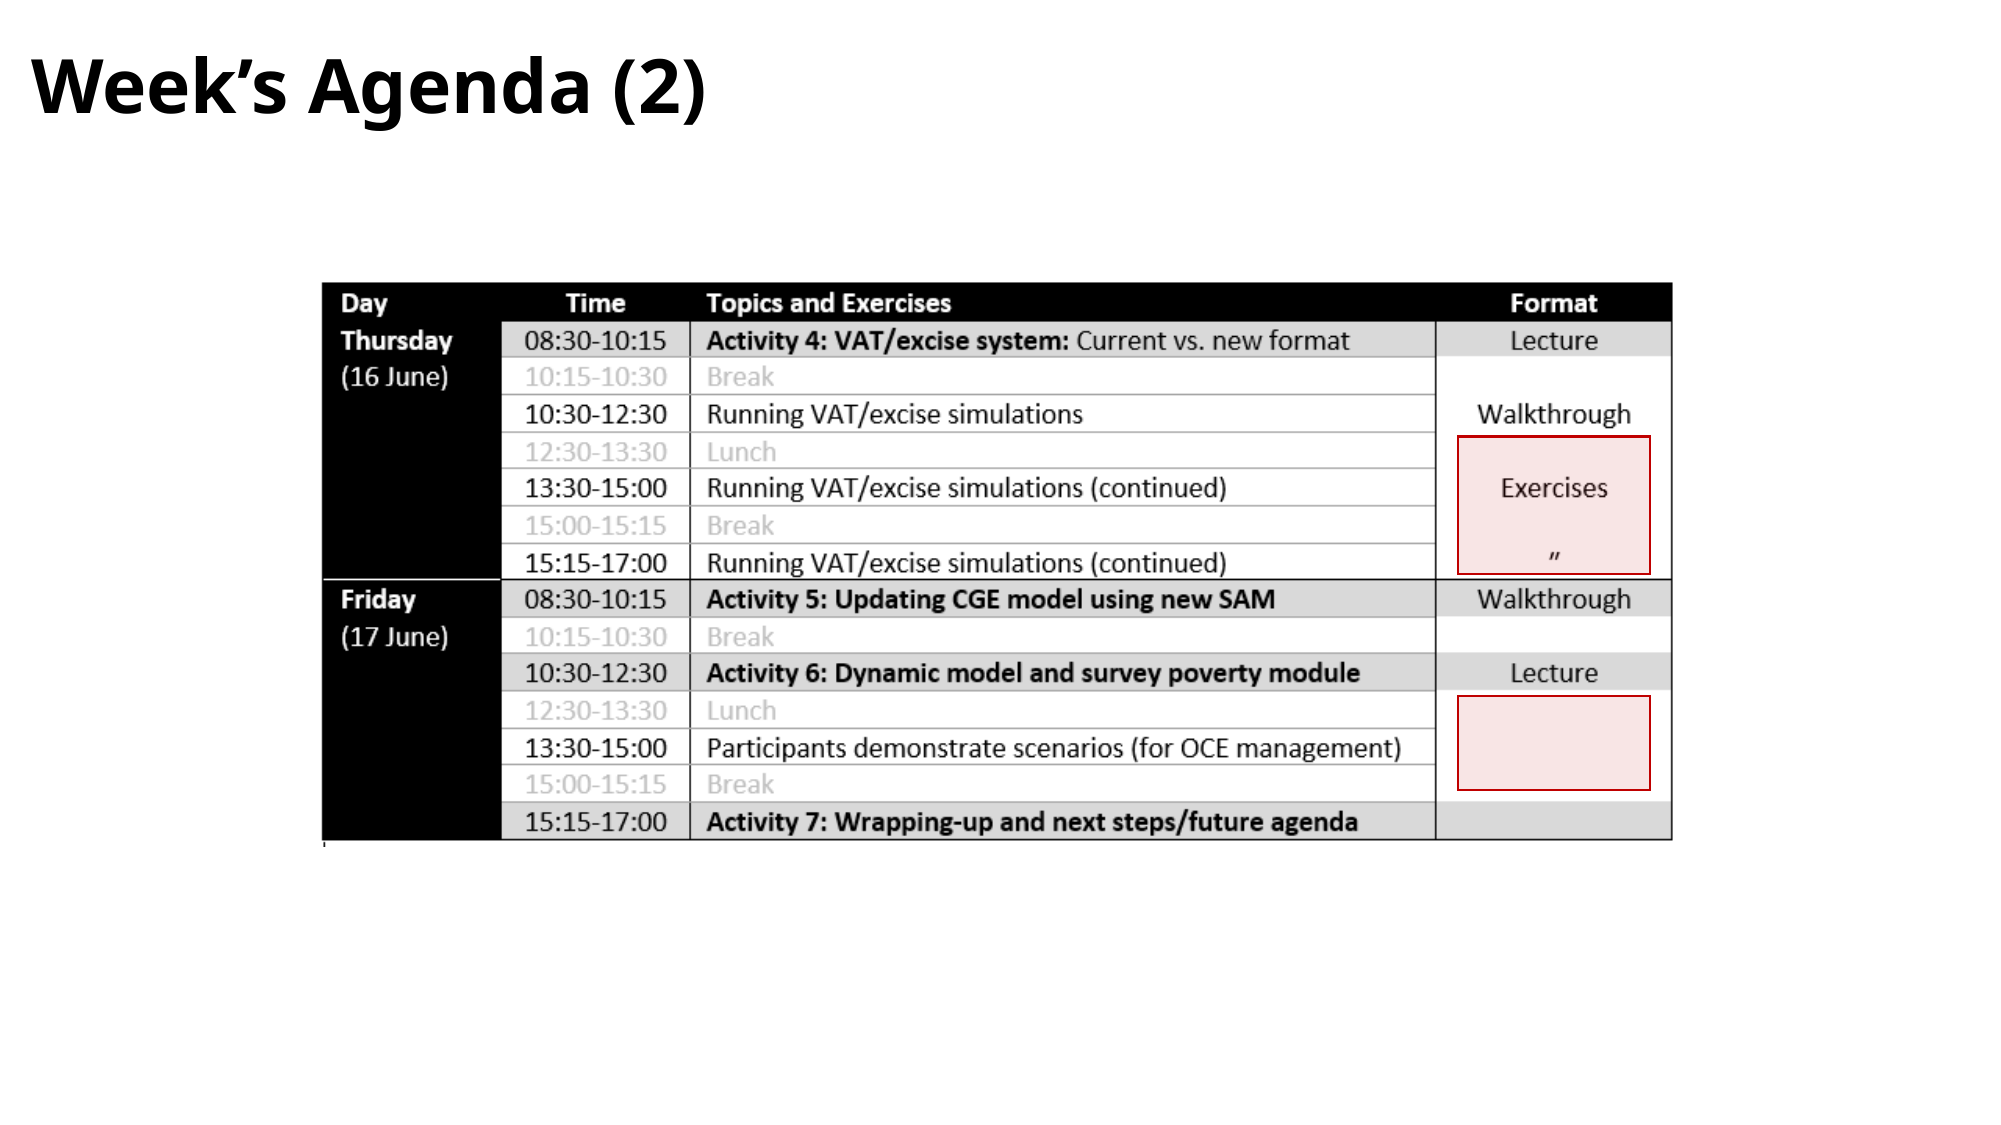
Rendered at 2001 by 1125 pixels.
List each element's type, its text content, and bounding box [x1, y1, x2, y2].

title Week’s Agenda (2) [16, 21, 1976, 158]
picture [315, 278, 1676, 847]
